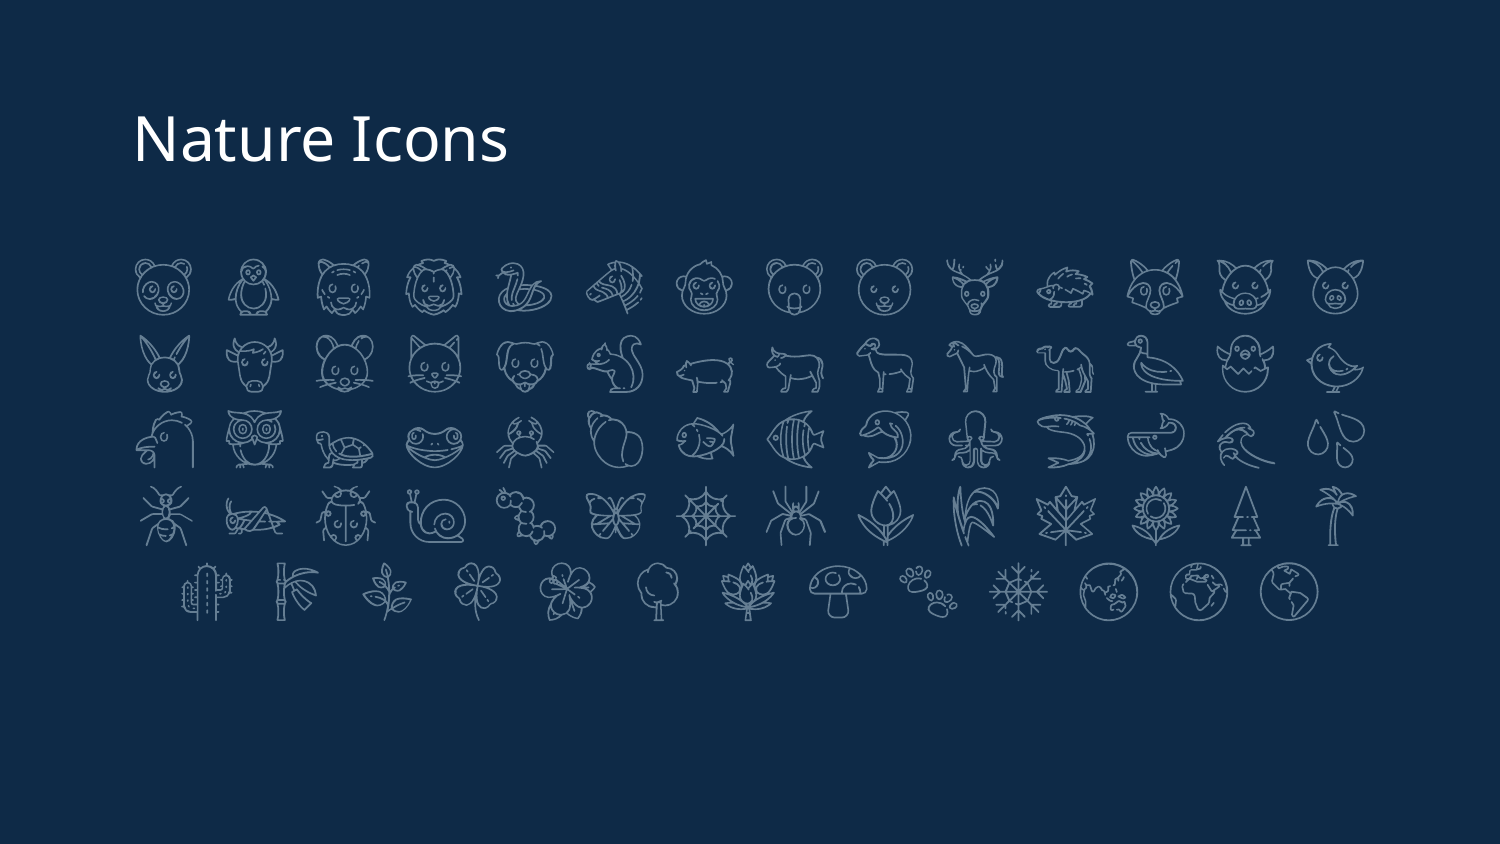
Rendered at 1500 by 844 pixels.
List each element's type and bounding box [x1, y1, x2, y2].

text_box [587, 410, 644, 469]
text_box [808, 565, 868, 619]
text_box [140, 485, 193, 547]
text_box [1306, 259, 1365, 315]
text_box [135, 410, 194, 469]
text_box [765, 485, 827, 546]
text_box [585, 492, 646, 540]
text_box [857, 485, 914, 547]
text_box [1126, 412, 1186, 459]
text_box [1216, 259, 1275, 315]
text_box [898, 565, 959, 619]
text_box [224, 337, 285, 393]
text_box [1169, 562, 1229, 622]
text_box [585, 259, 644, 315]
text_box [495, 486, 557, 546]
text_box [636, 562, 680, 622]
text_box [586, 334, 644, 394]
text_box [766, 410, 825, 469]
text_box [1131, 485, 1181, 547]
text_box [453, 562, 502, 622]
text_box [1036, 414, 1095, 469]
text_box [495, 261, 553, 313]
text_box [1259, 562, 1319, 621]
text_box [952, 485, 1000, 547]
text_box [675, 357, 735, 394]
text_box [316, 258, 372, 316]
text_box [225, 497, 287, 535]
text_box [539, 562, 597, 622]
title [117, 83, 1383, 163]
text_box [675, 416, 735, 460]
text_box [675, 259, 734, 315]
text_box [1217, 422, 1276, 469]
text_box [1079, 562, 1139, 622]
text_box [945, 340, 1005, 393]
text_box [855, 337, 915, 393]
text_box [407, 334, 463, 393]
text_box [495, 340, 555, 393]
text_box [225, 409, 284, 469]
text_box [721, 562, 776, 622]
text_box [405, 258, 463, 316]
text_box [275, 562, 319, 621]
text_box [405, 488, 467, 544]
text_box [1214, 334, 1276, 393]
text_box [362, 562, 413, 622]
text_box [948, 410, 1003, 469]
text_box [858, 409, 913, 469]
text_box [1305, 342, 1365, 394]
text_box [765, 258, 824, 316]
text_box [1315, 485, 1357, 546]
text_box [496, 416, 555, 469]
text_box [227, 258, 280, 316]
text_box [1035, 345, 1095, 394]
text_box [1036, 266, 1094, 309]
text_box [134, 258, 193, 316]
text_box [139, 334, 191, 393]
text_box [1126, 334, 1185, 393]
text_box [945, 258, 1004, 316]
text_box [180, 562, 233, 622]
text_box [855, 258, 914, 316]
text_box [988, 562, 1049, 622]
text_box [315, 485, 377, 547]
text_box [315, 334, 375, 393]
text_box [1126, 258, 1184, 316]
text_box [1035, 485, 1097, 547]
text_box [1306, 410, 1366, 469]
text_box [765, 346, 825, 393]
text_box [315, 430, 375, 469]
text_box [675, 485, 737, 547]
text_box [1230, 485, 1262, 547]
text_box [405, 426, 465, 469]
